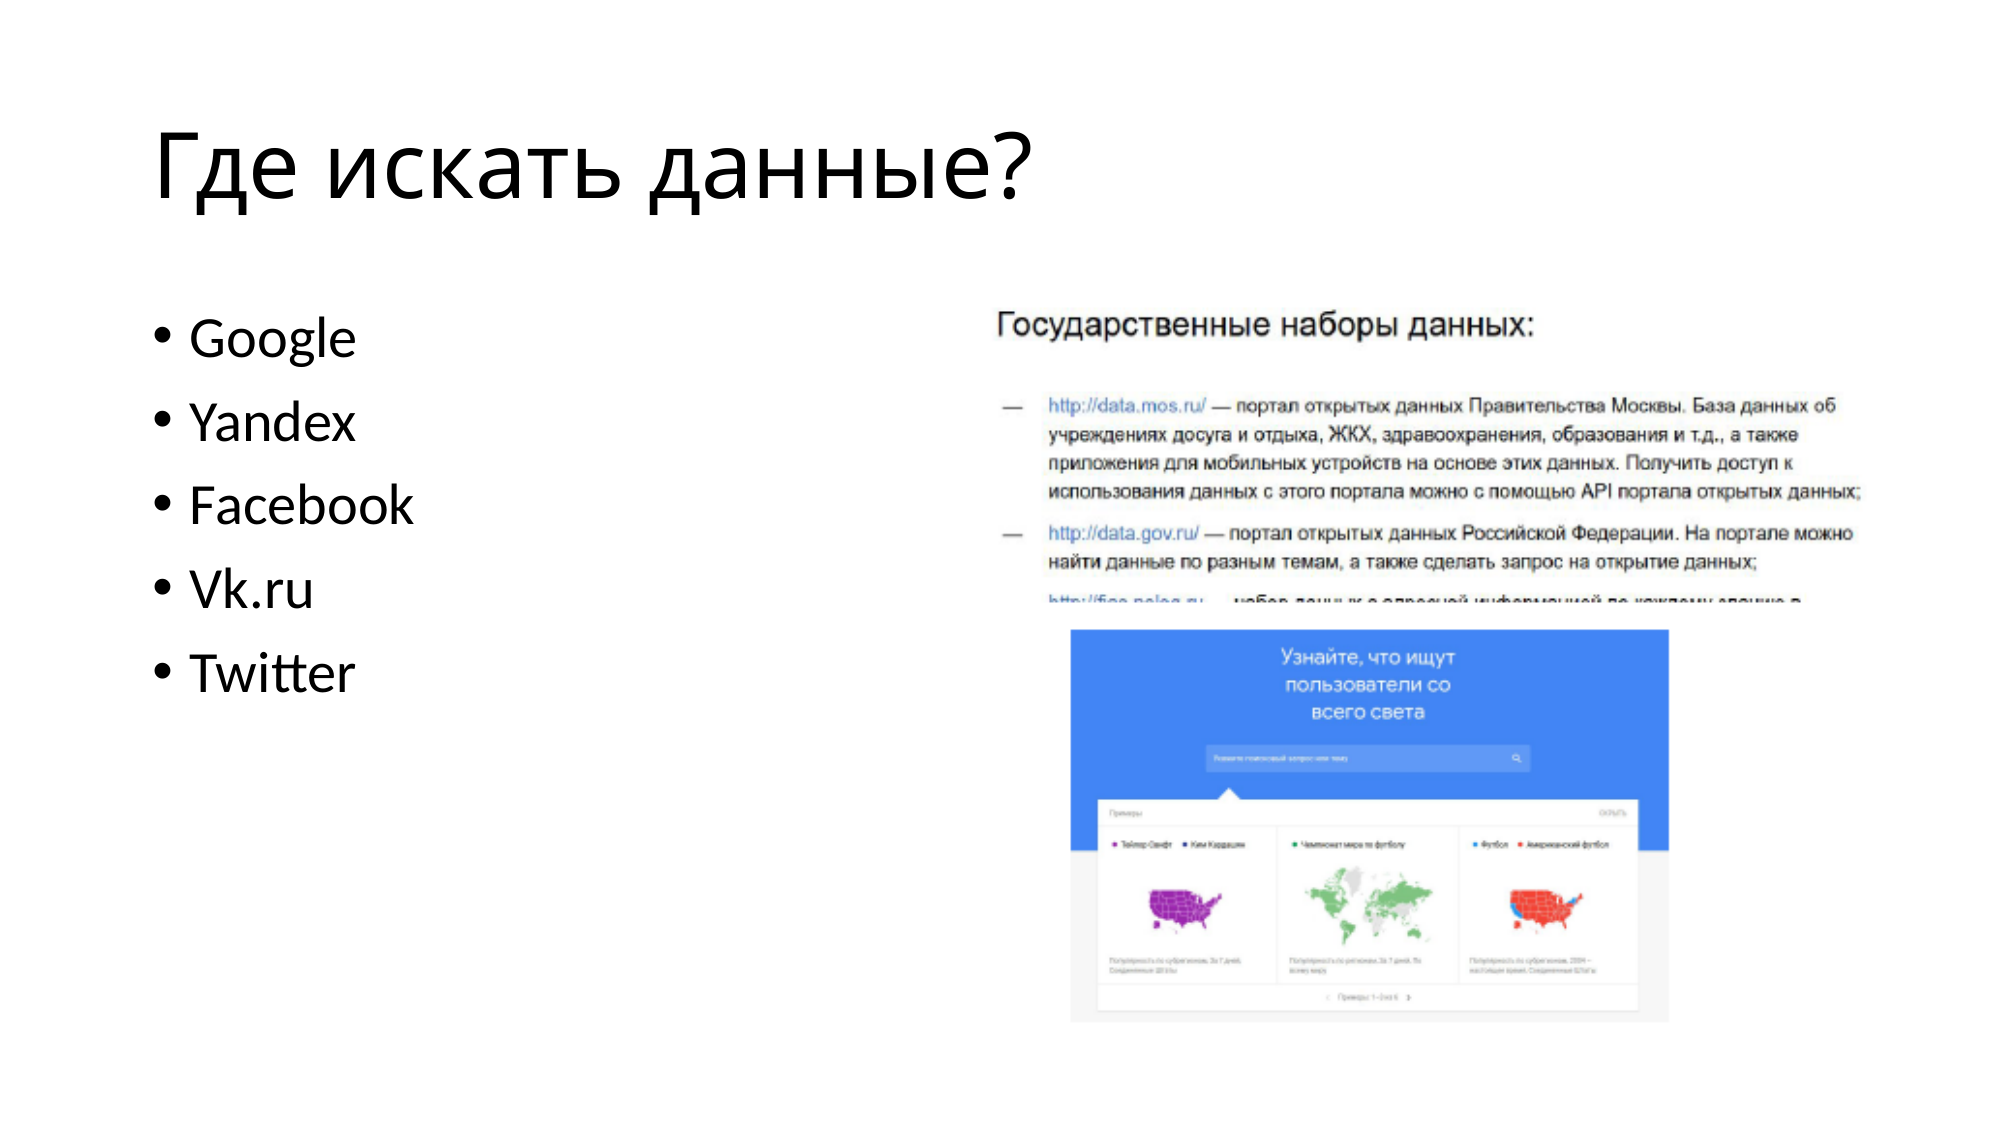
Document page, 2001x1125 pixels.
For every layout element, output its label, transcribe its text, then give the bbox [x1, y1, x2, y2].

title Где искать данные? [137, 59, 1863, 278]
picture [961, 269, 1950, 1044]
list Google Yandex Facebook Vk.ru Twitter [137, 299, 961, 1014]
